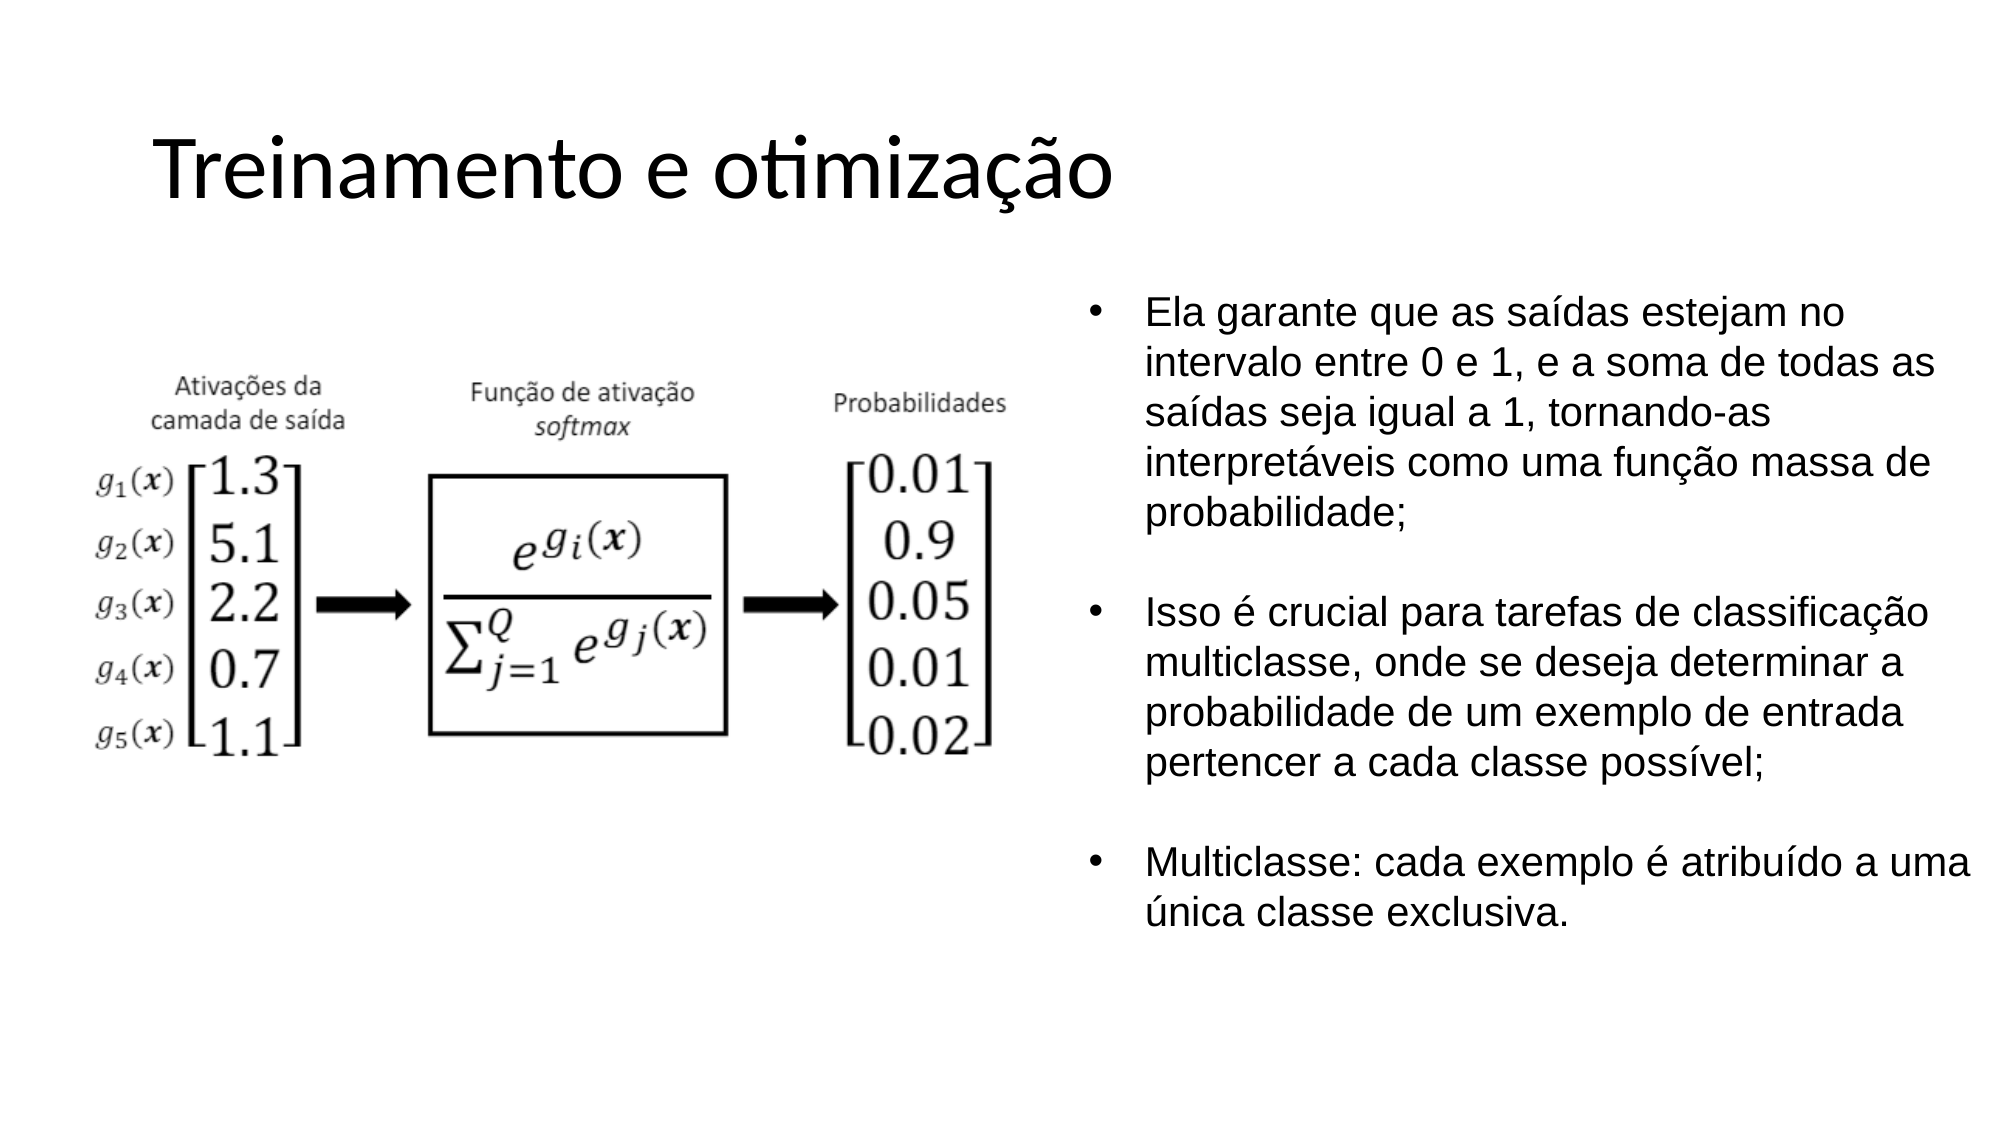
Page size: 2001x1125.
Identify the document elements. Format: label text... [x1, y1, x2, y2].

picture [52, 327, 1074, 830]
title Treinamento e otimização [137, 59, 1863, 278]
text_box Ela garante que as saídas estejam no intervalo entre 0 e 1, e a soma de todas as saídas seja igual a 1, tornando-as interpretáveis como uma função massa de probabilidade; Isso é crucial para tarefas de classificação multiclasse, onde se deseja determinar a probabilidade de um exemplo de entrada pertencer a cada classe possível; Multiclasse: cada exemplo é atribuído a uma única classe exclusiva. [1073, 277, 2000, 943]
